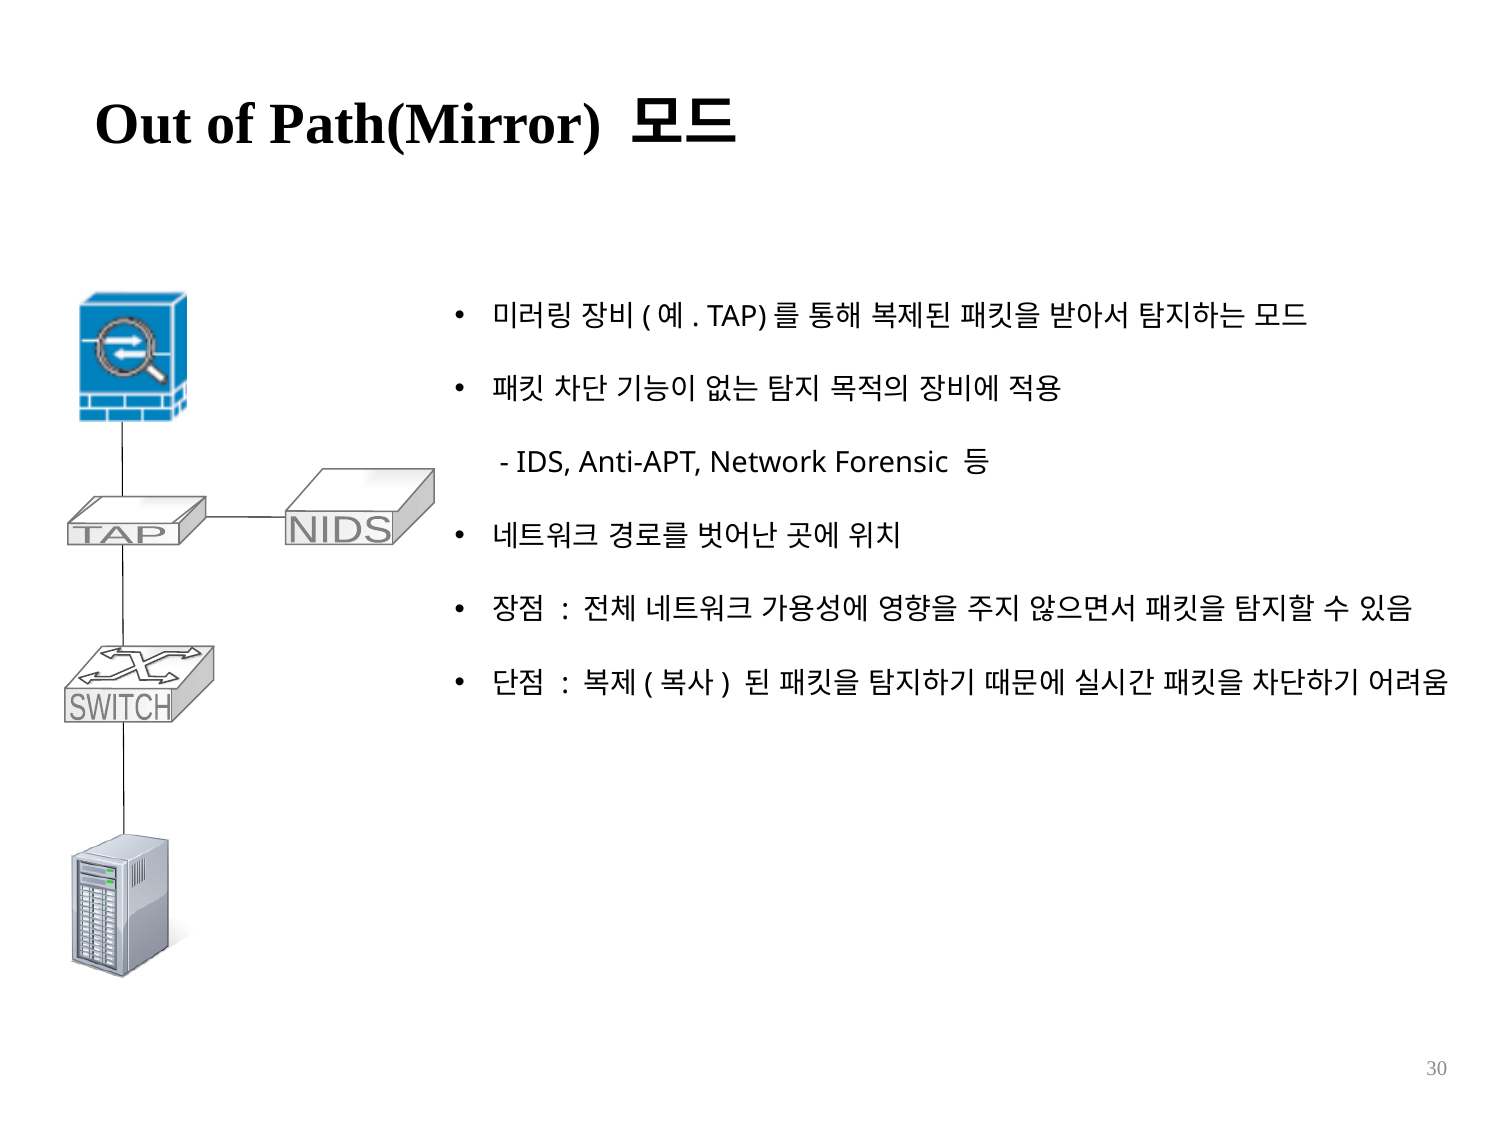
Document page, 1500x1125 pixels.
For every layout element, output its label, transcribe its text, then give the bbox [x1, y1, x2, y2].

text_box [64, 646, 214, 722]
title Out of Path(Mirror) 모드 [79, 15, 1374, 234]
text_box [285, 468, 435, 545]
picture [53, 828, 207, 983]
list 미러링 장비(예. TAP)를 통해 복제된 패킷을 받아서 탐지하는 모드 패킷 차단 기능이 없는 탐지 목적의 장비에 적용 - IDS, Anti-APT, Network Forensic 등 네트워크 경로를 벗어난 곳에 위치 장점 : 전체 네트워크 가용성에 영향을 주지 않으면서 패킷을 탐지할 수 있음 단점 : 복제(복사) 된 패킷을 탐지하기 때문에 실시간 패킷을 차단하기 어려움 [439, 271, 1479, 1096]
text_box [67, 496, 206, 545]
picture [78, 288, 187, 422]
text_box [121, 422, 125, 496]
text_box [121, 722, 125, 828]
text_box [121, 545, 125, 646]
slide_number 30 [1124, 1037, 1463, 1097]
